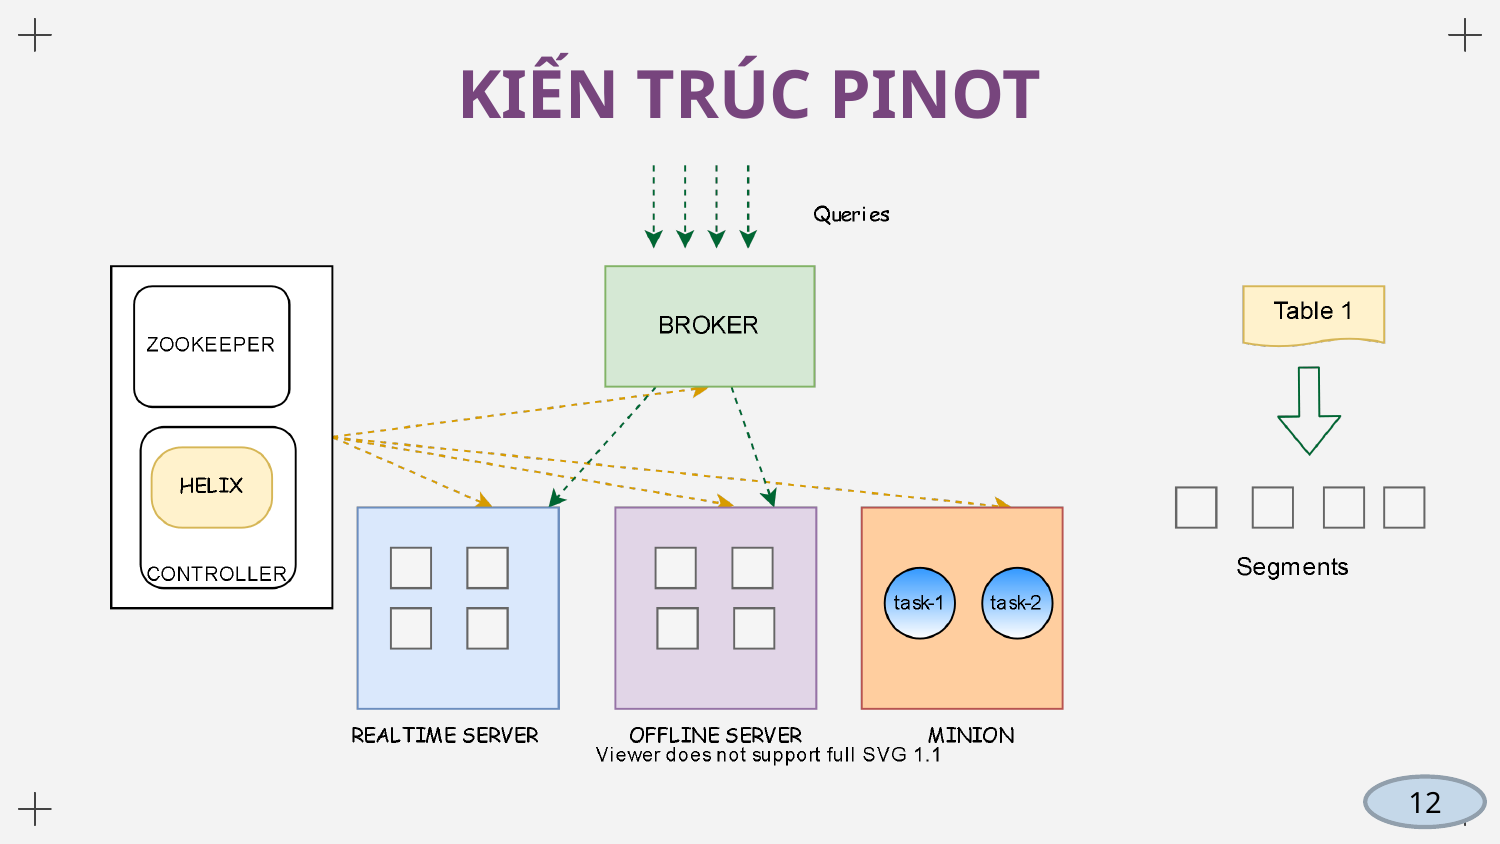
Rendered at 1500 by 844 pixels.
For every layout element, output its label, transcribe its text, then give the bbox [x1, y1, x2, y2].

text_box 12 [1363, 774, 1487, 830]
text_box KIẾN TRÚC PINOT [0, 32, 1500, 151]
picture [110, 150, 1427, 770]
